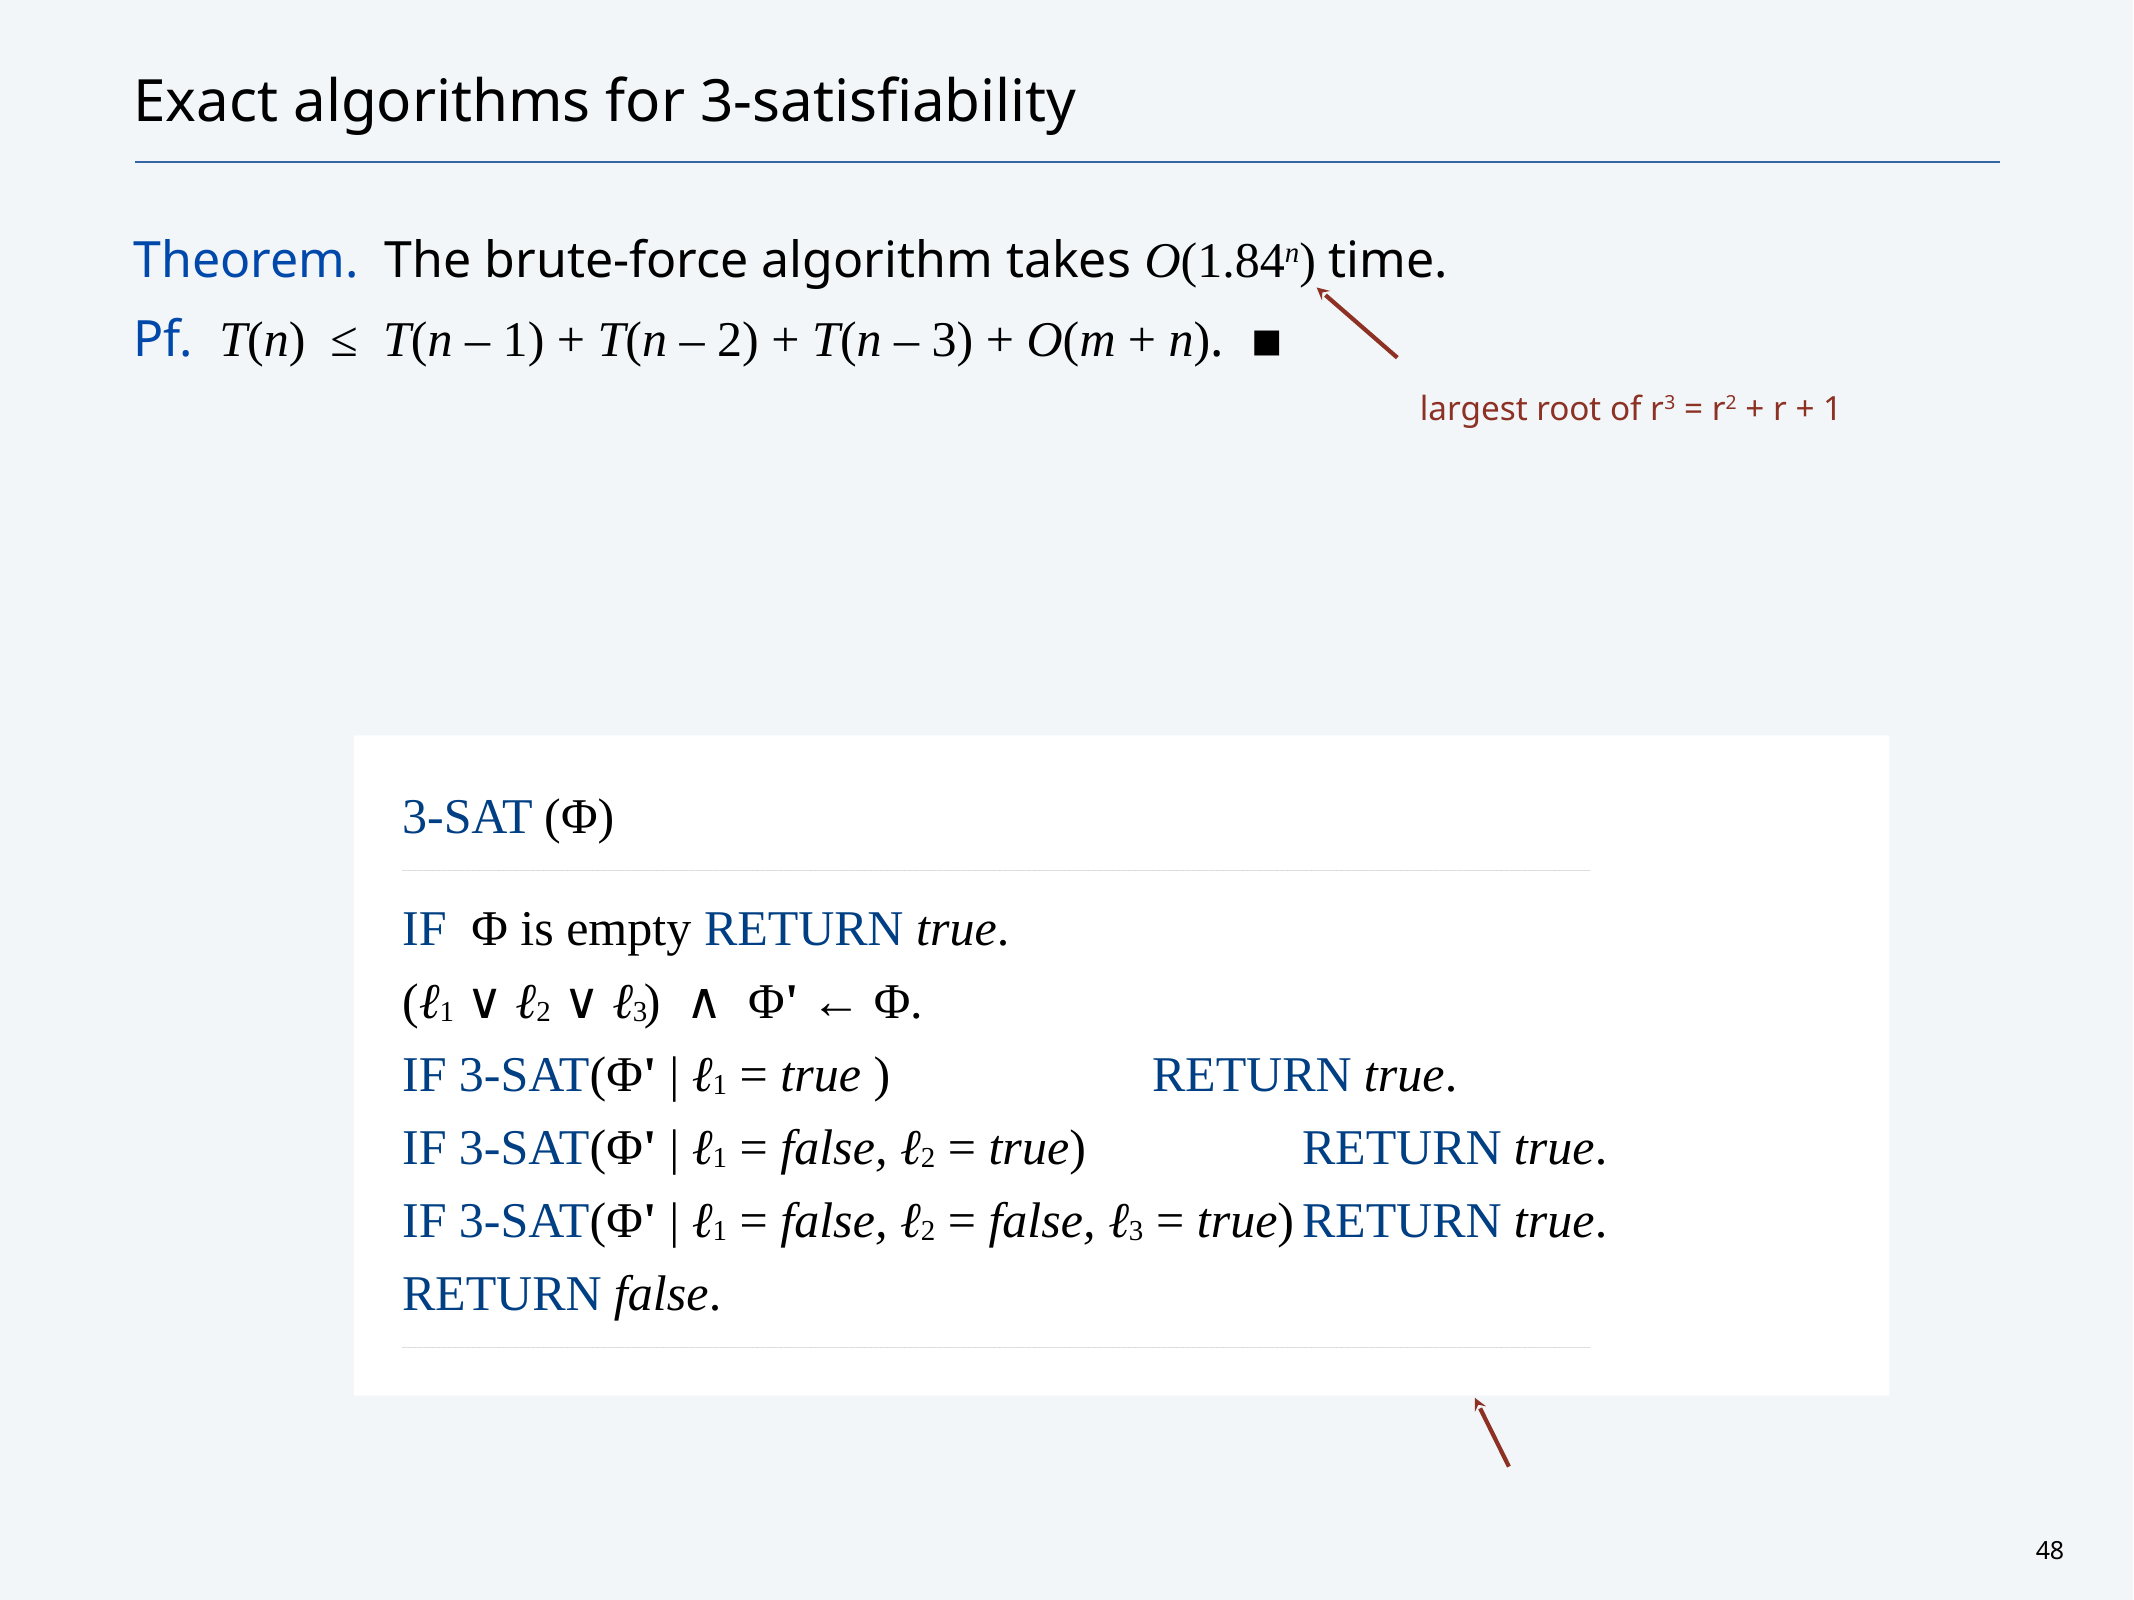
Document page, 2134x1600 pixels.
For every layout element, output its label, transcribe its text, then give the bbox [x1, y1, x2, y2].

list Theorem. The brute-force algorithm takes O(1.84n) time. Pf. T(n) ≤ T(n – 1) + T(n – 2) + T(n – 3) + O(m + n). ▪ [132, 207, 2001, 1551]
title Exact algorithms for 3-satisfiability [132, 0, 2001, 134]
text_box 3-Sat (Φ) ______________________________________________________________________________________________________________________________________________________________________________________________________________________________________________________________________________________________________________________________________________________________________________________________________________________________________________________________________________________________________________________________________________________________________________________________________________________________________________________________________________________________________________________________________________________________________________________________________________________________________________________________________________________________________________________________________________________________________________________________________________________________________________________________________________________________________________________________________________________________________________________________________________________________________________ If Φ is empty Return true. (ℓ1 ∨ ℓ2 ∨ ℓ3 ) ∧ Φ' ← Φ. If 3-Sat(Φ' | ℓ1 = true ) Return true. If 3-Sat(Φ' | ℓ1 = false, ℓ2 = true) Return true. If 3-Sat(Φ' | ℓ1 = false, ℓ2 = false, ℓ3 = true) Return true. Return false. ______________________________________________________________________________________________________________________________________________________________________________________________________________________________________________________________________________________________________________________________________________________________________________________________________________________________________________________________________________________________________________________________________________________________________________________________________________________________________________________________________________________________________________________________________________________________________________________________________________________________________________________________________________________________________________________________________________________________________________________________________________________________________________________________________________________________________________________________________________________________________________________________________________________________________________ [354, 735, 1890, 1396]
text_box [1474, 1397, 1487, 1412]
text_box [1316, 287, 1862, 406]
slide_number 48 [2026, 1532, 2074, 1570]
